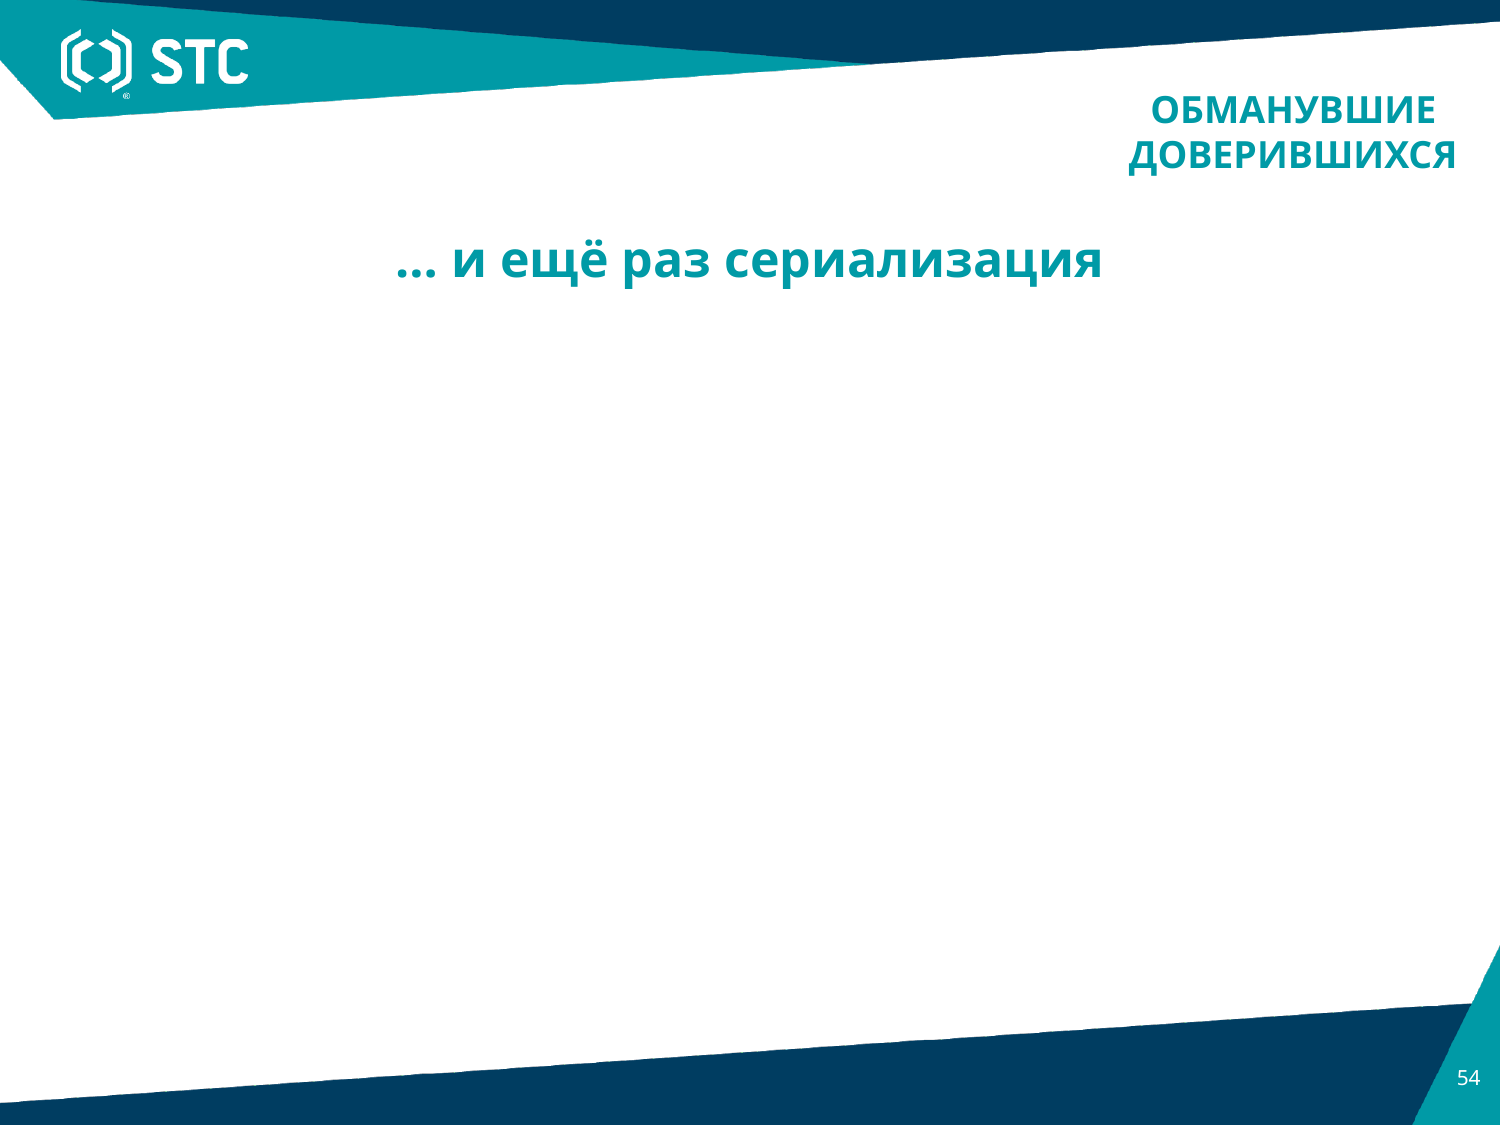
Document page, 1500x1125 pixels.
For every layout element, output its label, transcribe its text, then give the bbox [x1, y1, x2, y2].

picture [0, 0, 1500, 1125]
text_box ОБМАНУВШИЕ ДОВЕРИВШИХСЯ [1104, 78, 1483, 161]
text_box … и ещё раз сериализация [135, 219, 1365, 303]
